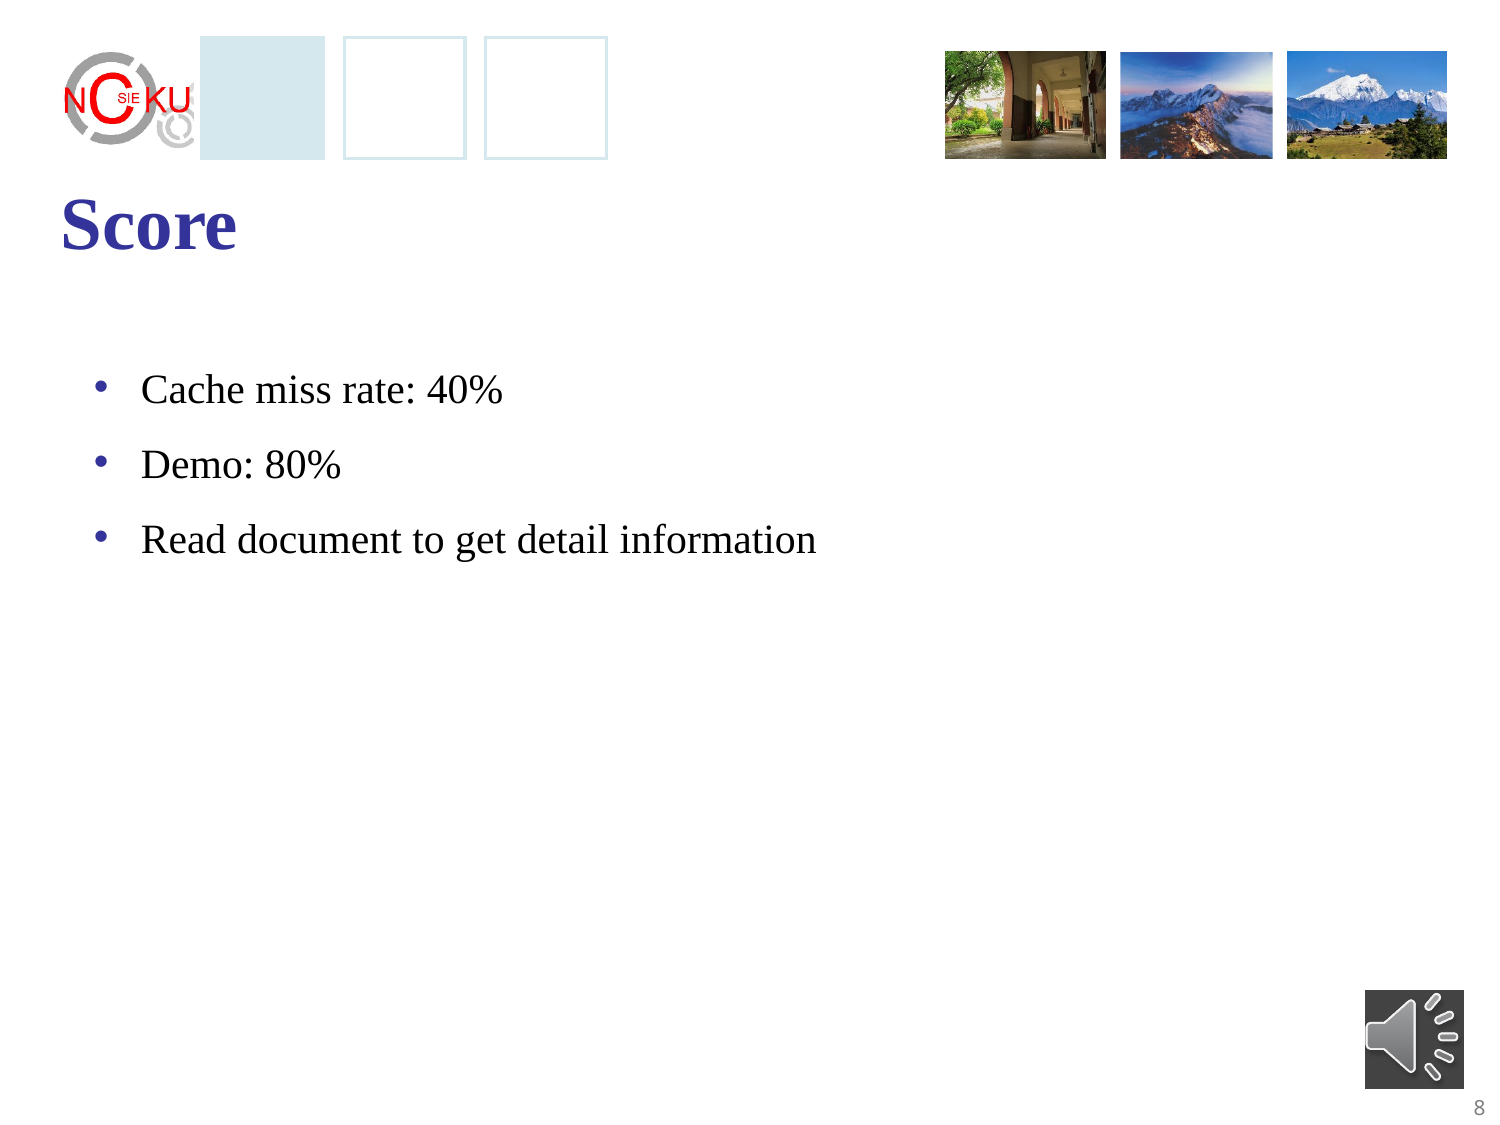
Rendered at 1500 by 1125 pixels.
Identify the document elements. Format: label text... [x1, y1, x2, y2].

picture [1287, 51, 1447, 159]
picture [59, 37, 194, 161]
title Score [60, 160, 1421, 290]
picture [1120, 52, 1273, 159]
slide_number 8 [1423, 1087, 1500, 1125]
picture [945, 51, 1106, 159]
text_box Cache miss rate: 40% Demo: 80% Read document to get detail information [79, 329, 1308, 569]
picture [1364, 989, 1465, 1090]
